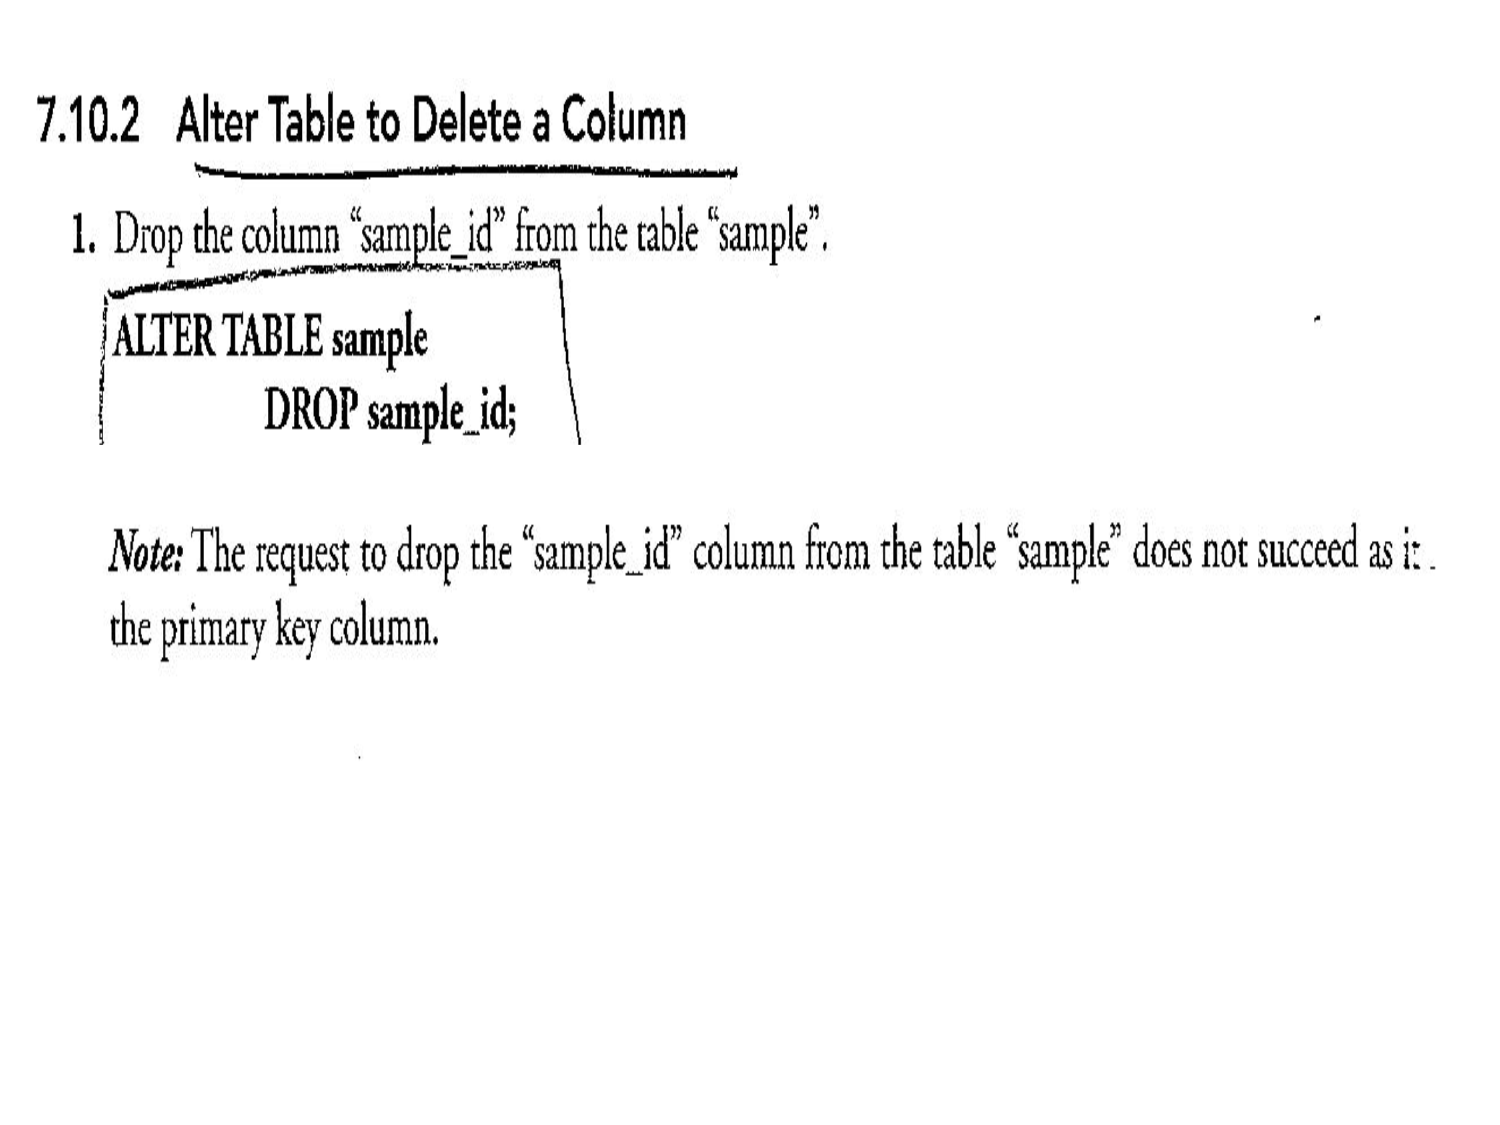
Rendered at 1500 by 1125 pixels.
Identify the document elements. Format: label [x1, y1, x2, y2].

picture [76, 503, 1459, 796]
picture [0, 77, 1412, 446]
